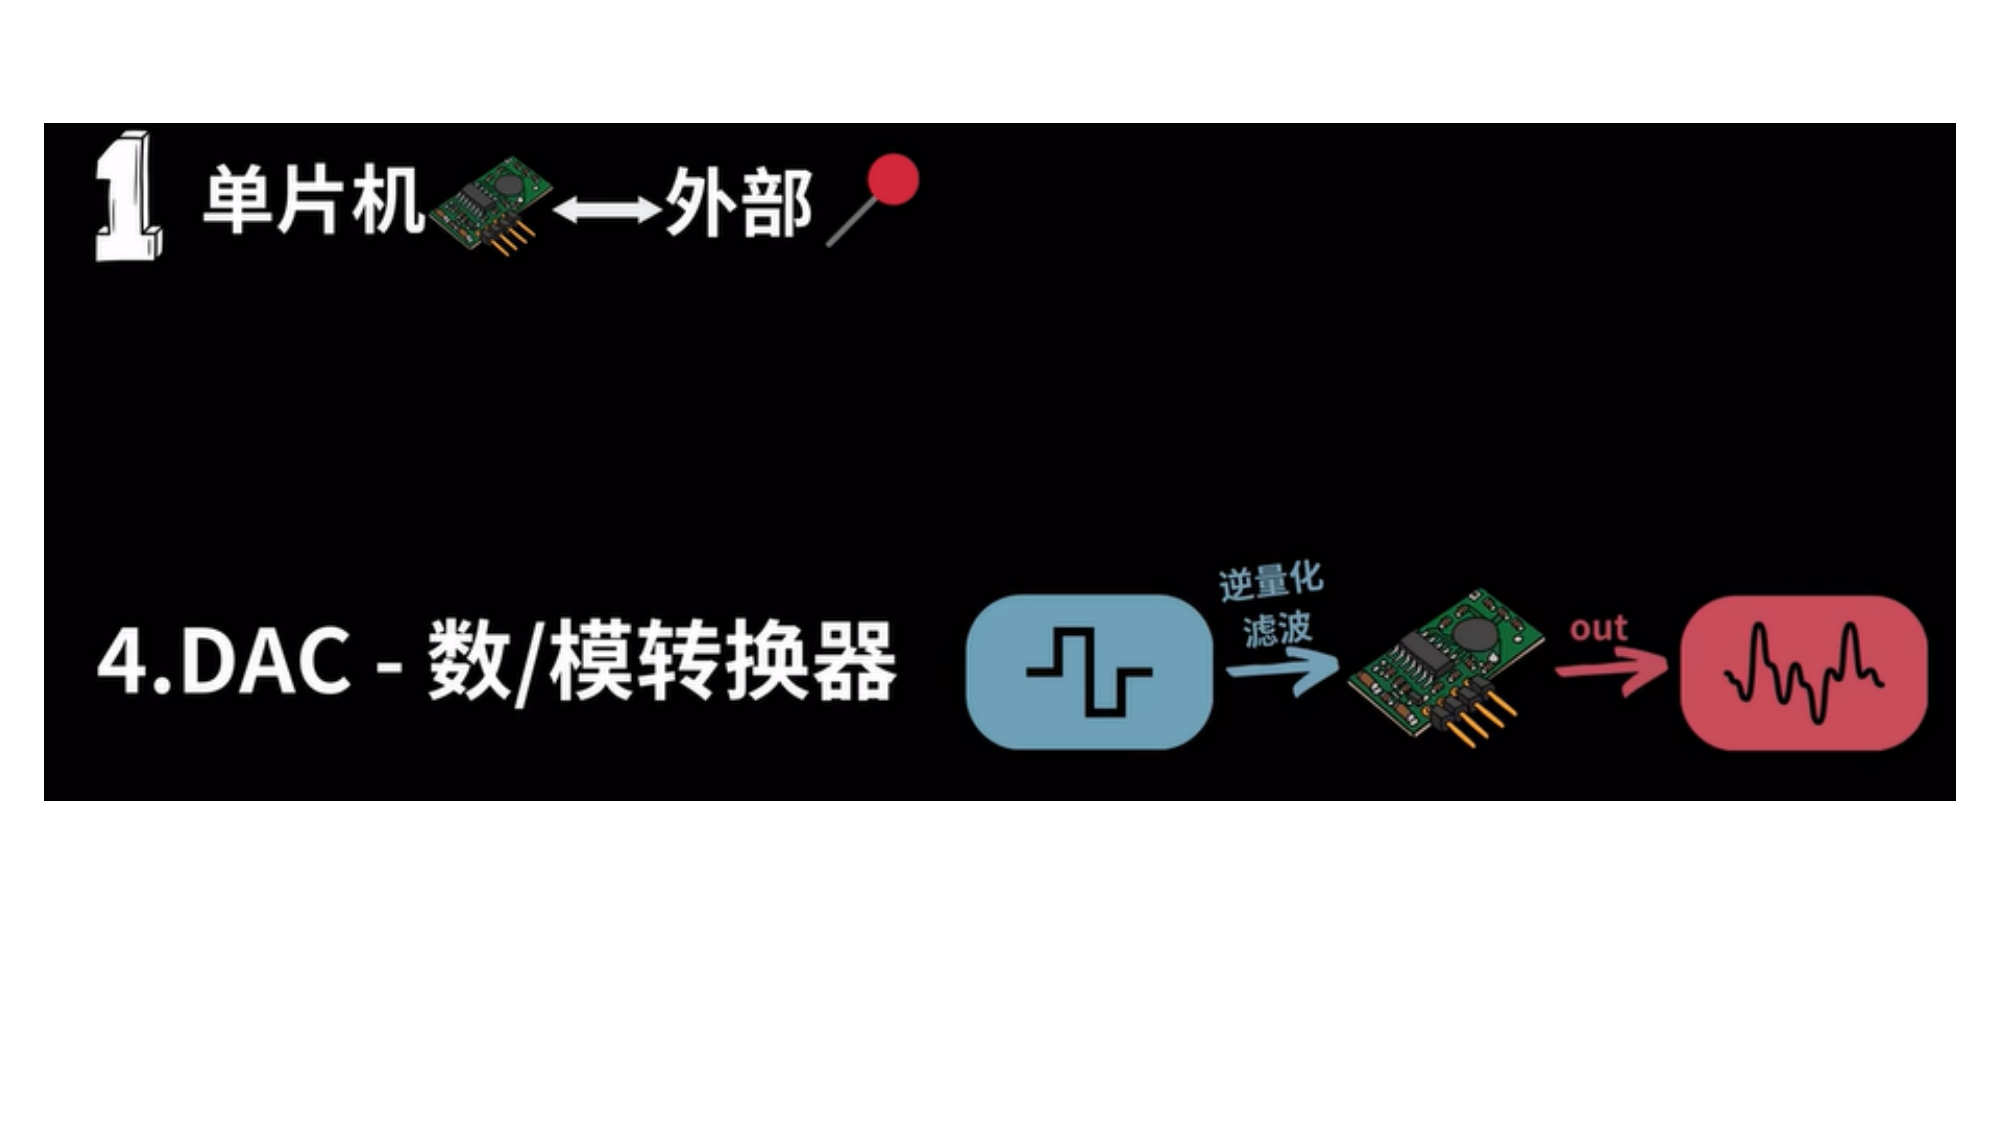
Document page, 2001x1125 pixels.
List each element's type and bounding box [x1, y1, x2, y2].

picture [44, 123, 1956, 801]
